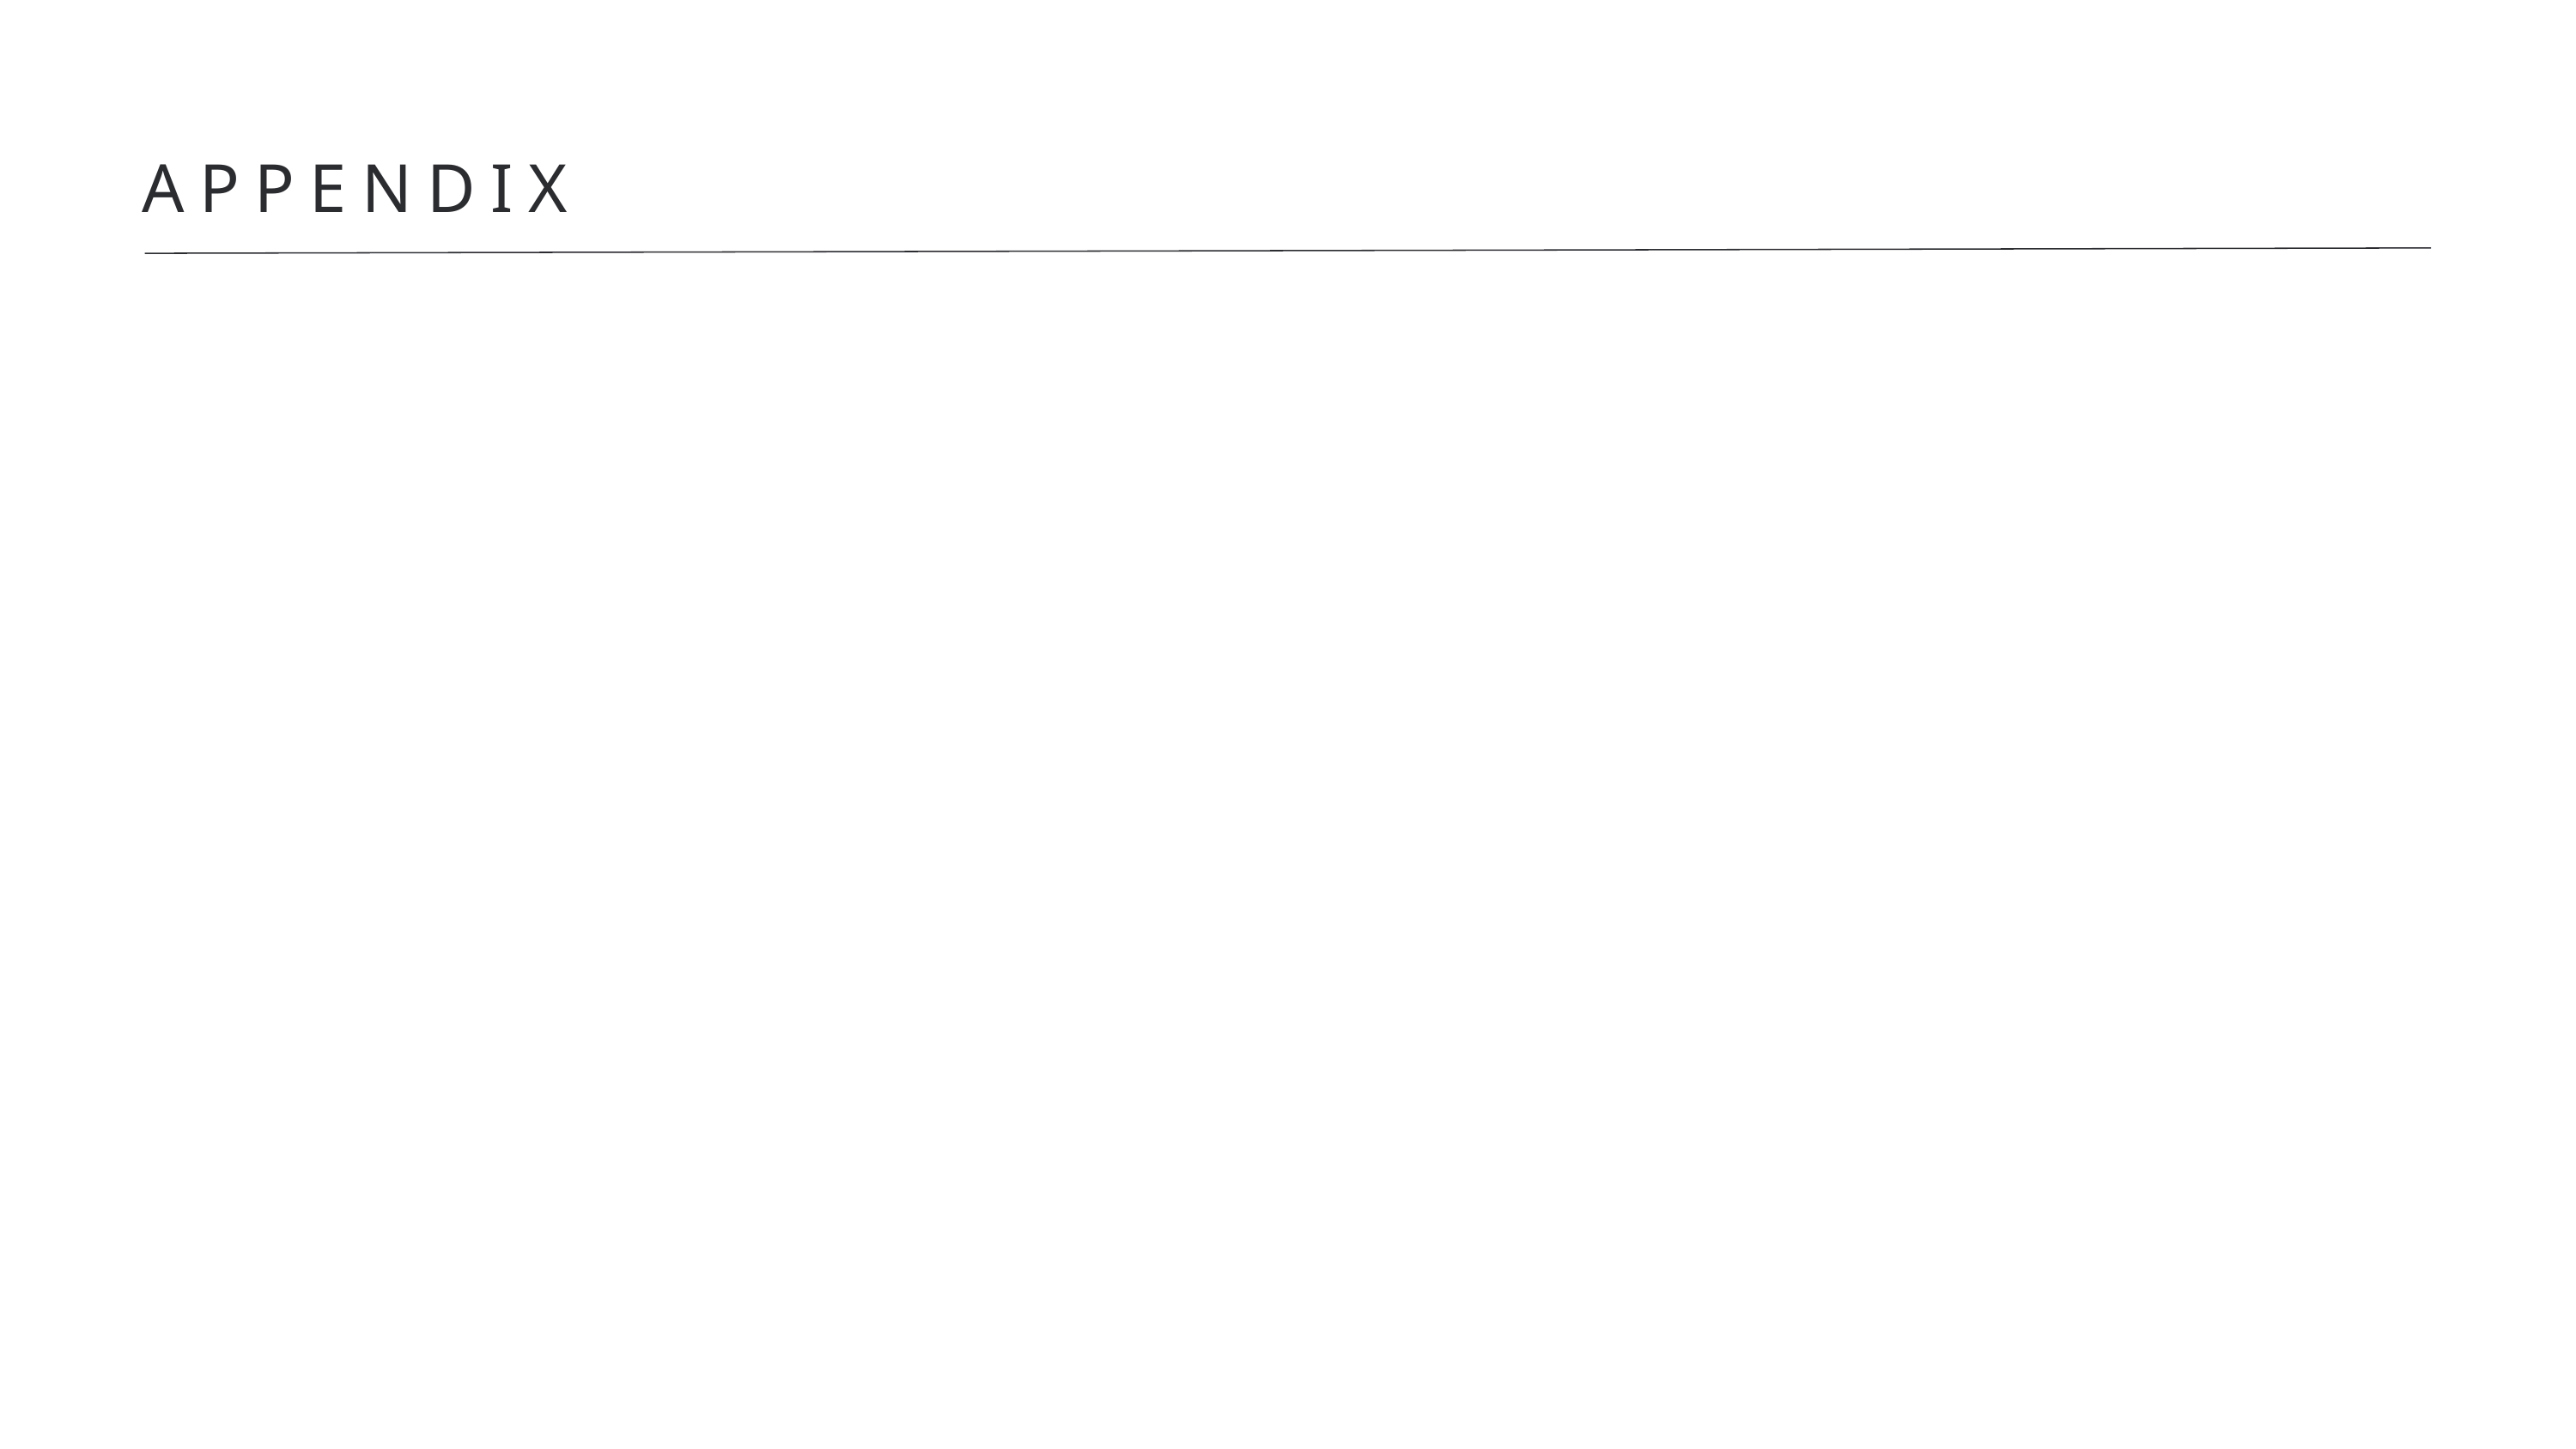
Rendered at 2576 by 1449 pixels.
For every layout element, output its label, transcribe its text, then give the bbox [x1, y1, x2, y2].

text_box APPENDIX [142, 132, 2428, 226]
